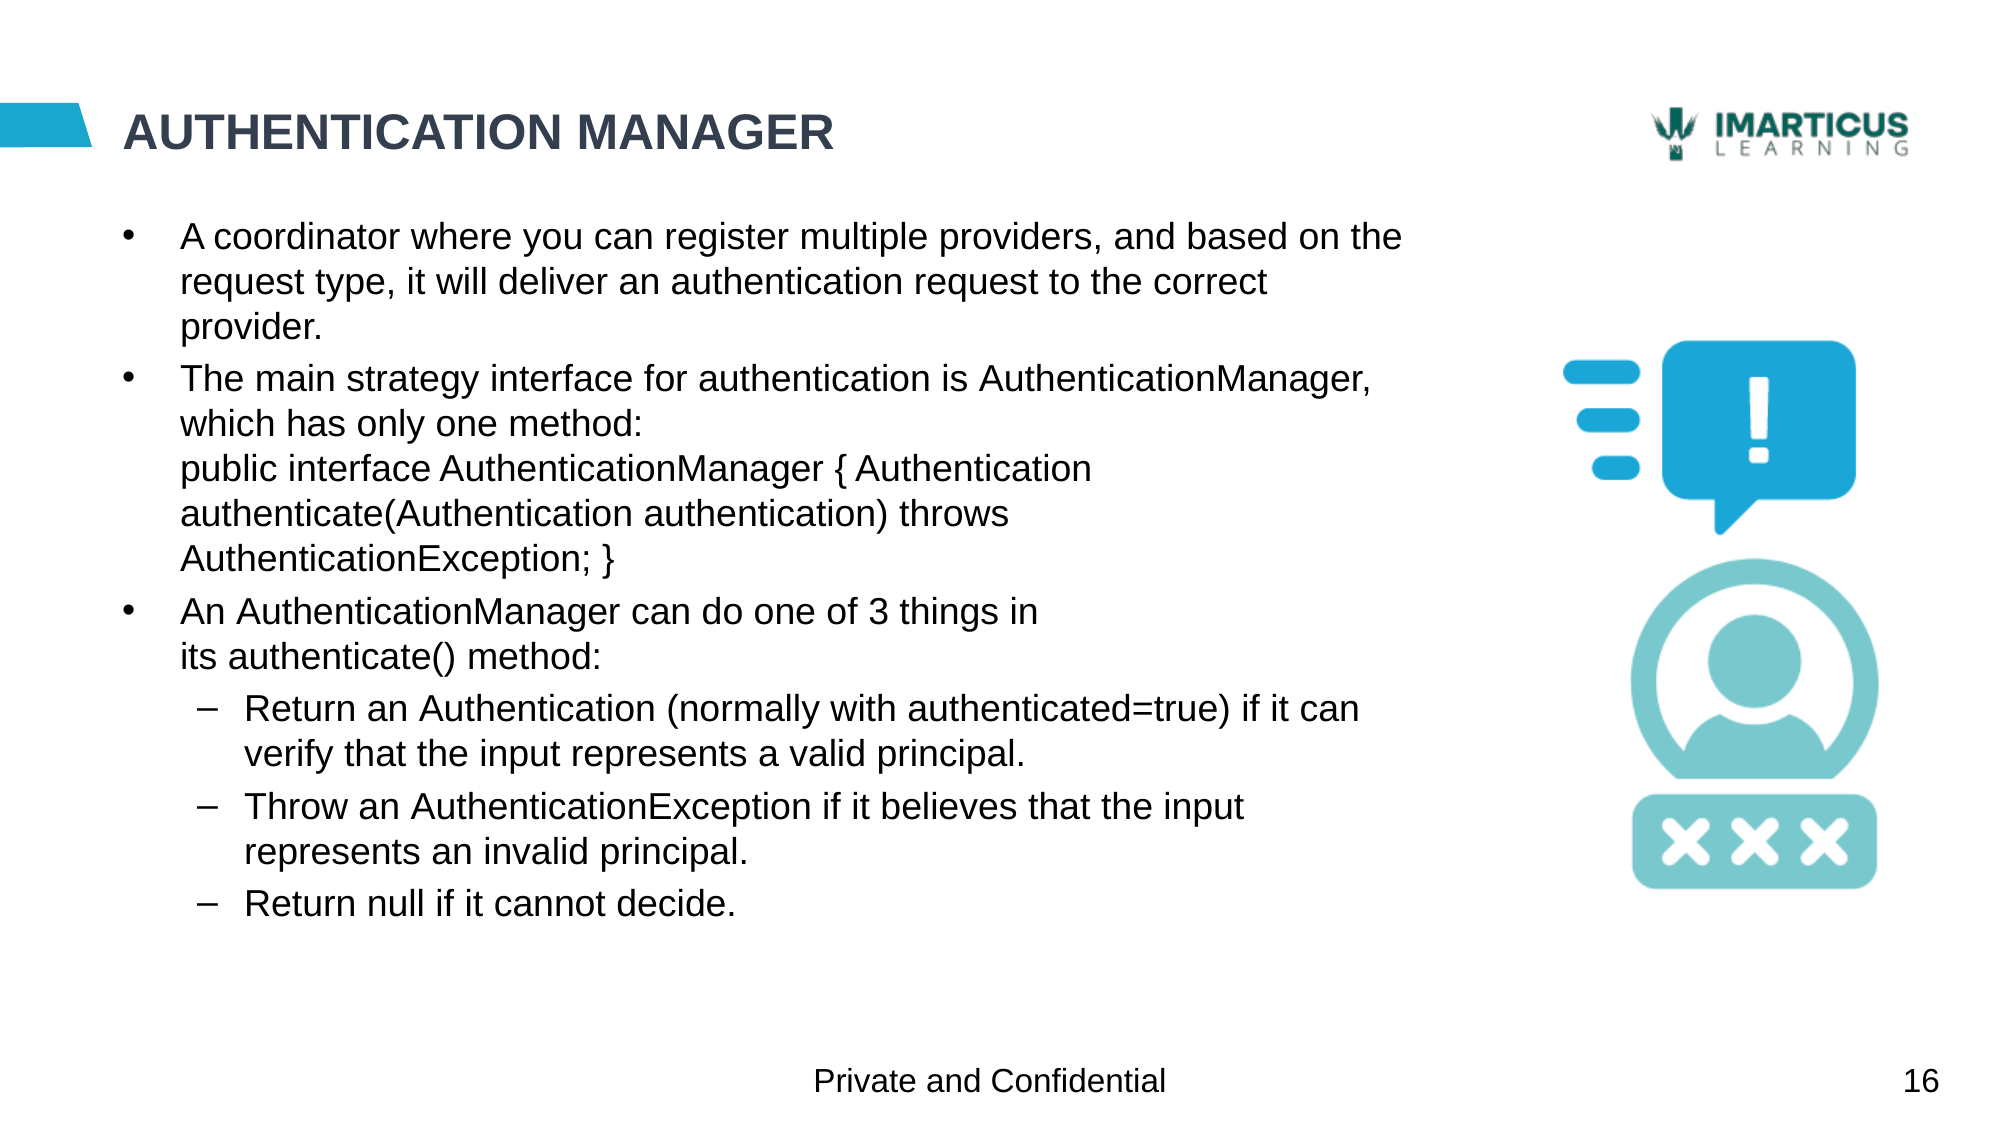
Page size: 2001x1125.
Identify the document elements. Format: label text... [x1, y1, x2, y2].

picture [1833, 84, 1955, 185]
title AUTHENTICATION MANAGER [107, 81, 1833, 187]
picture [1539, 300, 1918, 903]
text_box [107, 186, 1540, 1125]
text_box A coordinator where you can register multiple providers, and based on the request type, it will deliver an authentication request to the correct provider. The main strategy interface for authentication is AuthenticationManager, which has only one method: public interface AuthenticationManager { Authentication authenticate(Authentication authentication) throws AuthenticationException; } An AuthenticationManager can do one of 3 things in its authenticate() method: Return an Authentication (normally with authenticated=true) if it can verify that the input represents a valid principal. Throw an AuthenticationException if it believes that the input represents an invalid principal. Return null if it cannot decide. [107, 204, 1424, 542]
